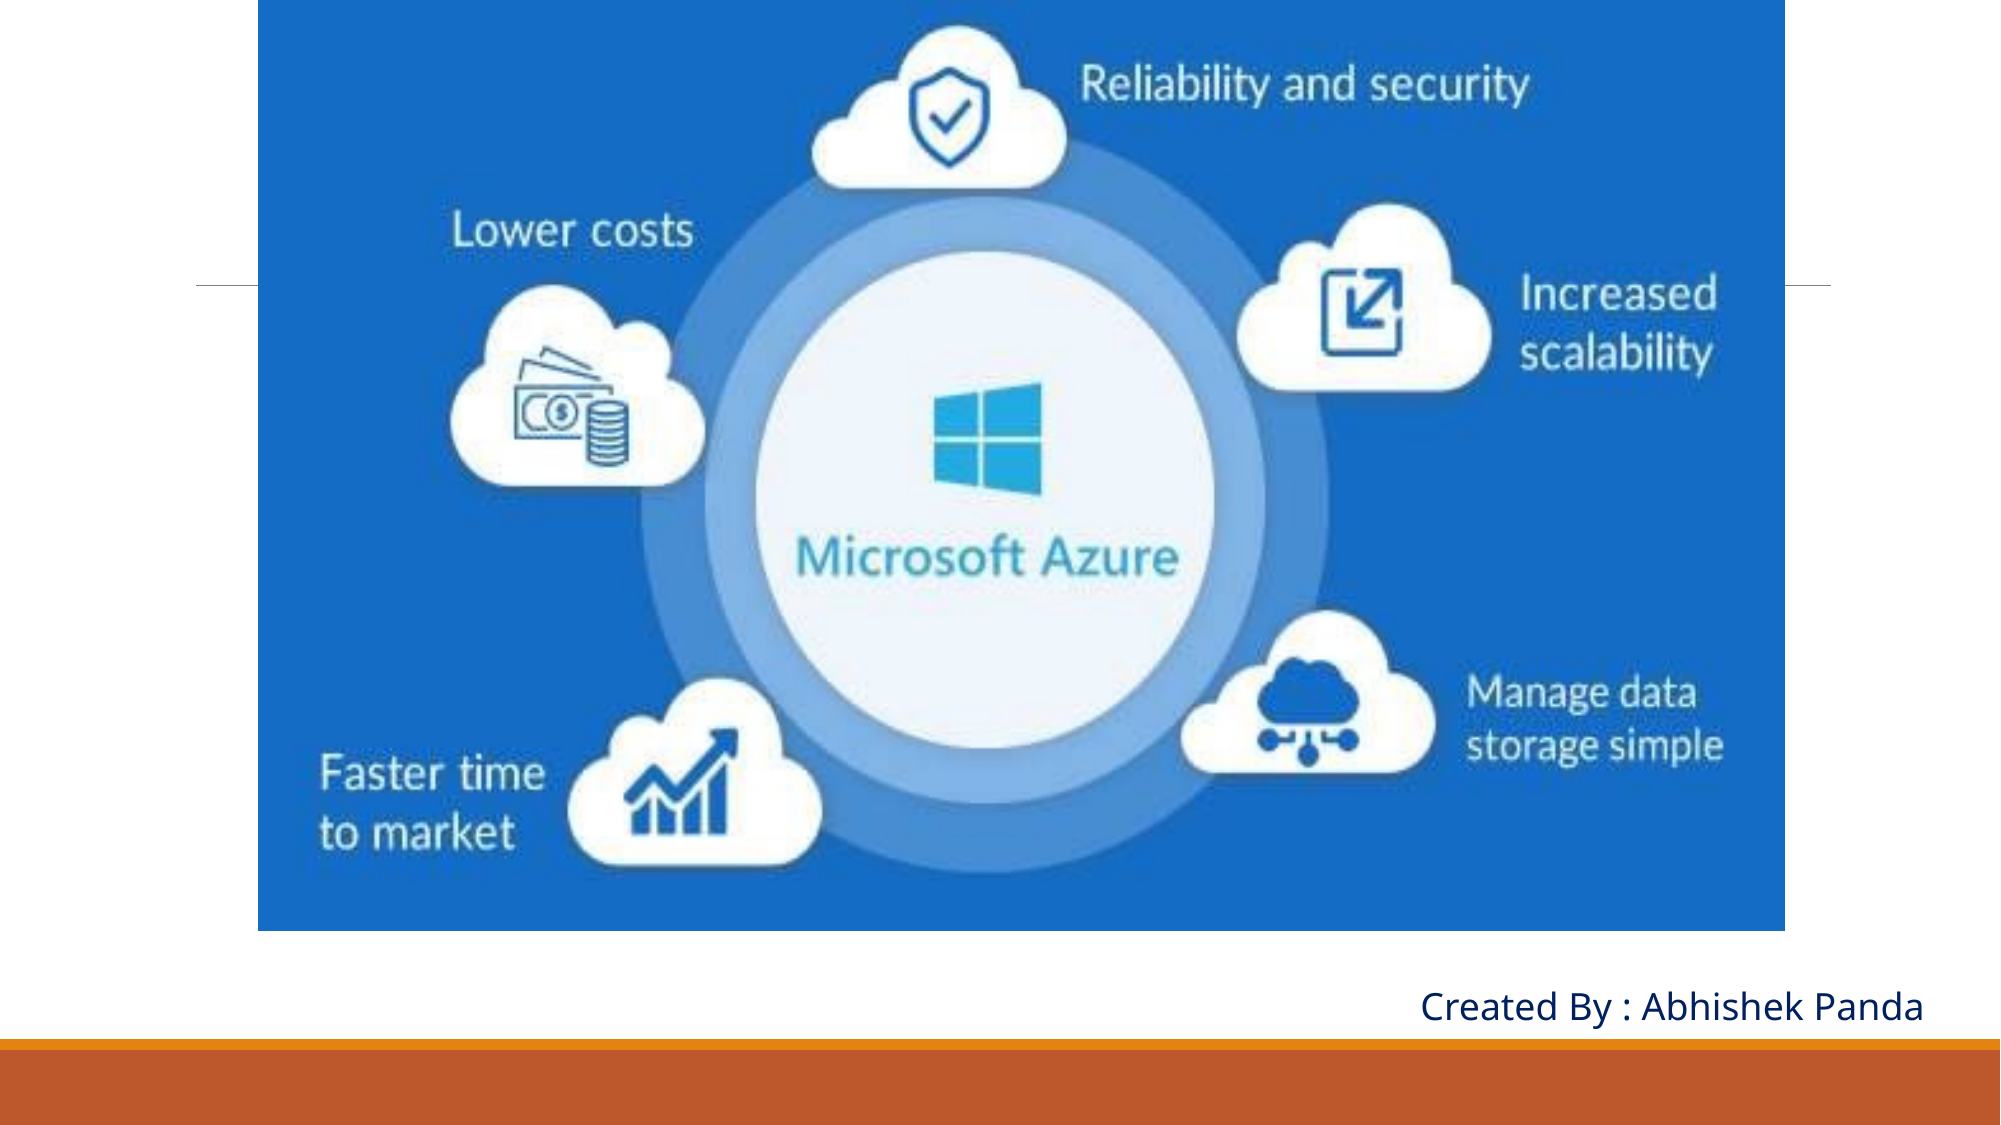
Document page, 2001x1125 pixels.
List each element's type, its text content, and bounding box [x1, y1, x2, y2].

text_box Created By : Abhishek Panda [1405, 975, 1941, 1036]
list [257, 0, 1786, 932]
